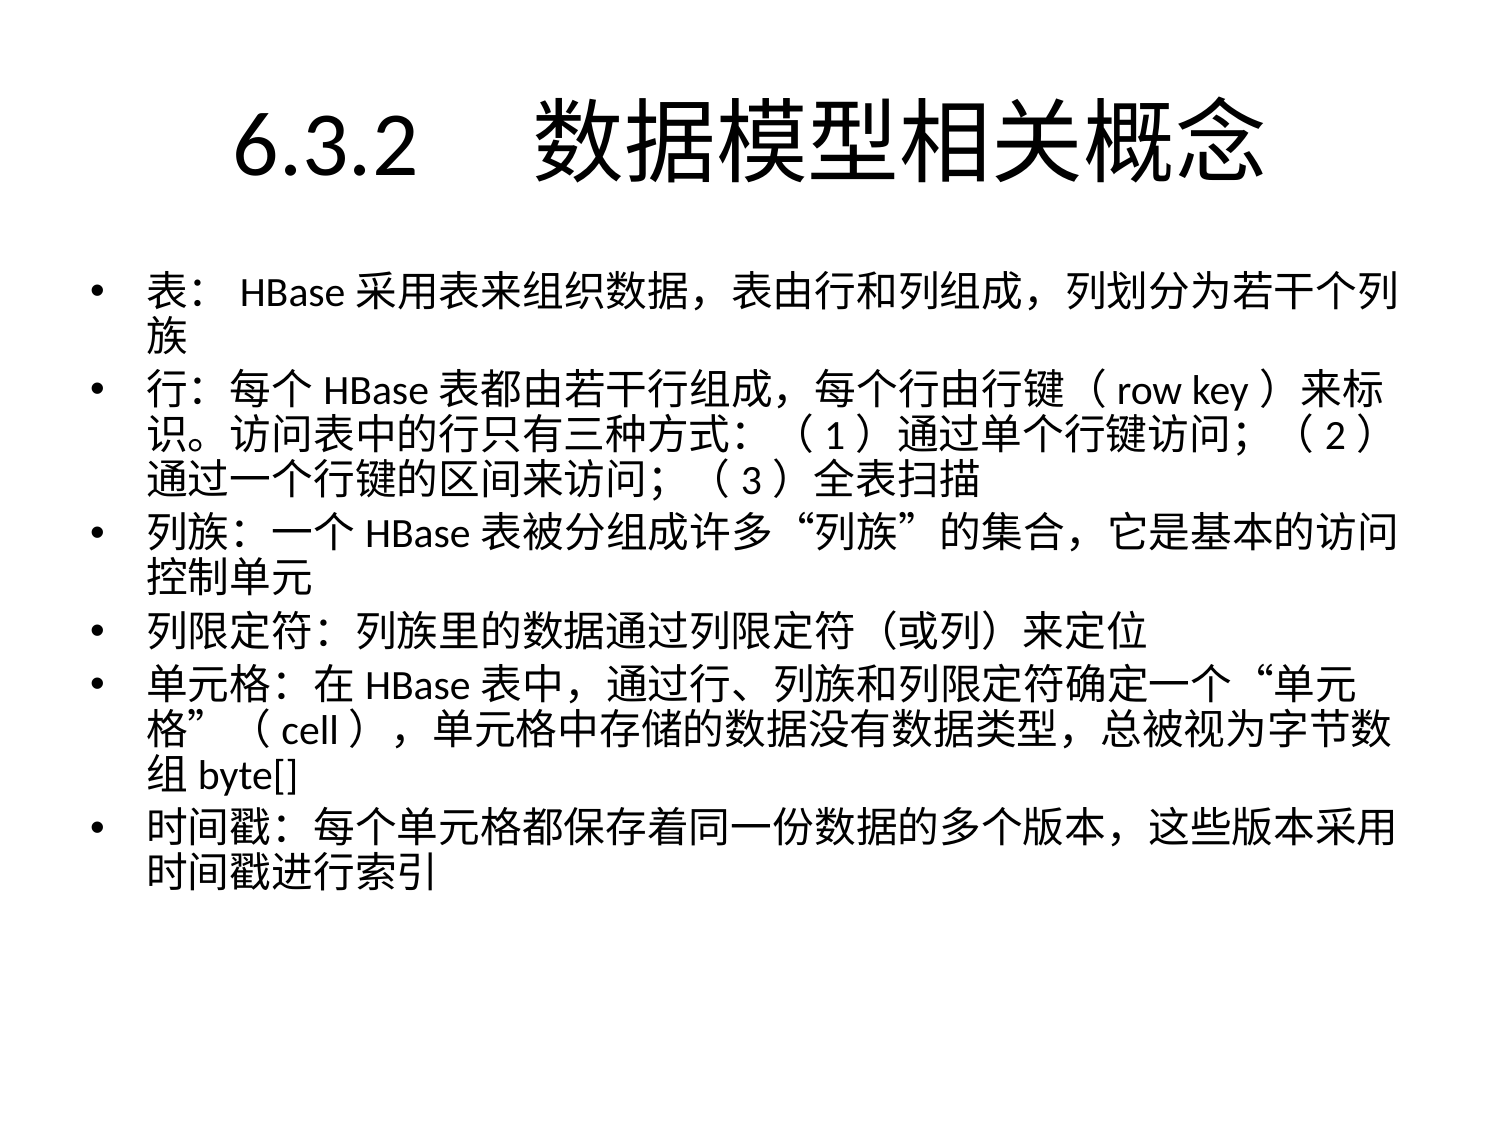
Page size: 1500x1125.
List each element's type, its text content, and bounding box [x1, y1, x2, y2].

title 6.3.2 数据模型相关概念 [75, 45, 1425, 233]
list 表：HBase采用表来组织数据，表由行和列组成，列划分为若干个列族 行：每个HBase表都由若干行组成，每个行由行键（row key）来标识。访问表中的行只有三种方式：（1）通过单个行键访问；（2）通过一个行键的区间来访问；（3）全表扫描 列族：一个HBase表被分组成许多“列族”的集合，它是基本的访问控制单元 列限定符：列族里的数据通过列限定符（或列）来定位 单元格：在HBase表中，通过行、列族和列限定符确定一个“单元格”（cell），单元格中存储的数据没有数据类型，总被视为字节数组byte[] 时间戳：每个单元格都保存着同一份数据的多个版本，这些版本采用时间戳进行索引 [75, 262, 1425, 950]
